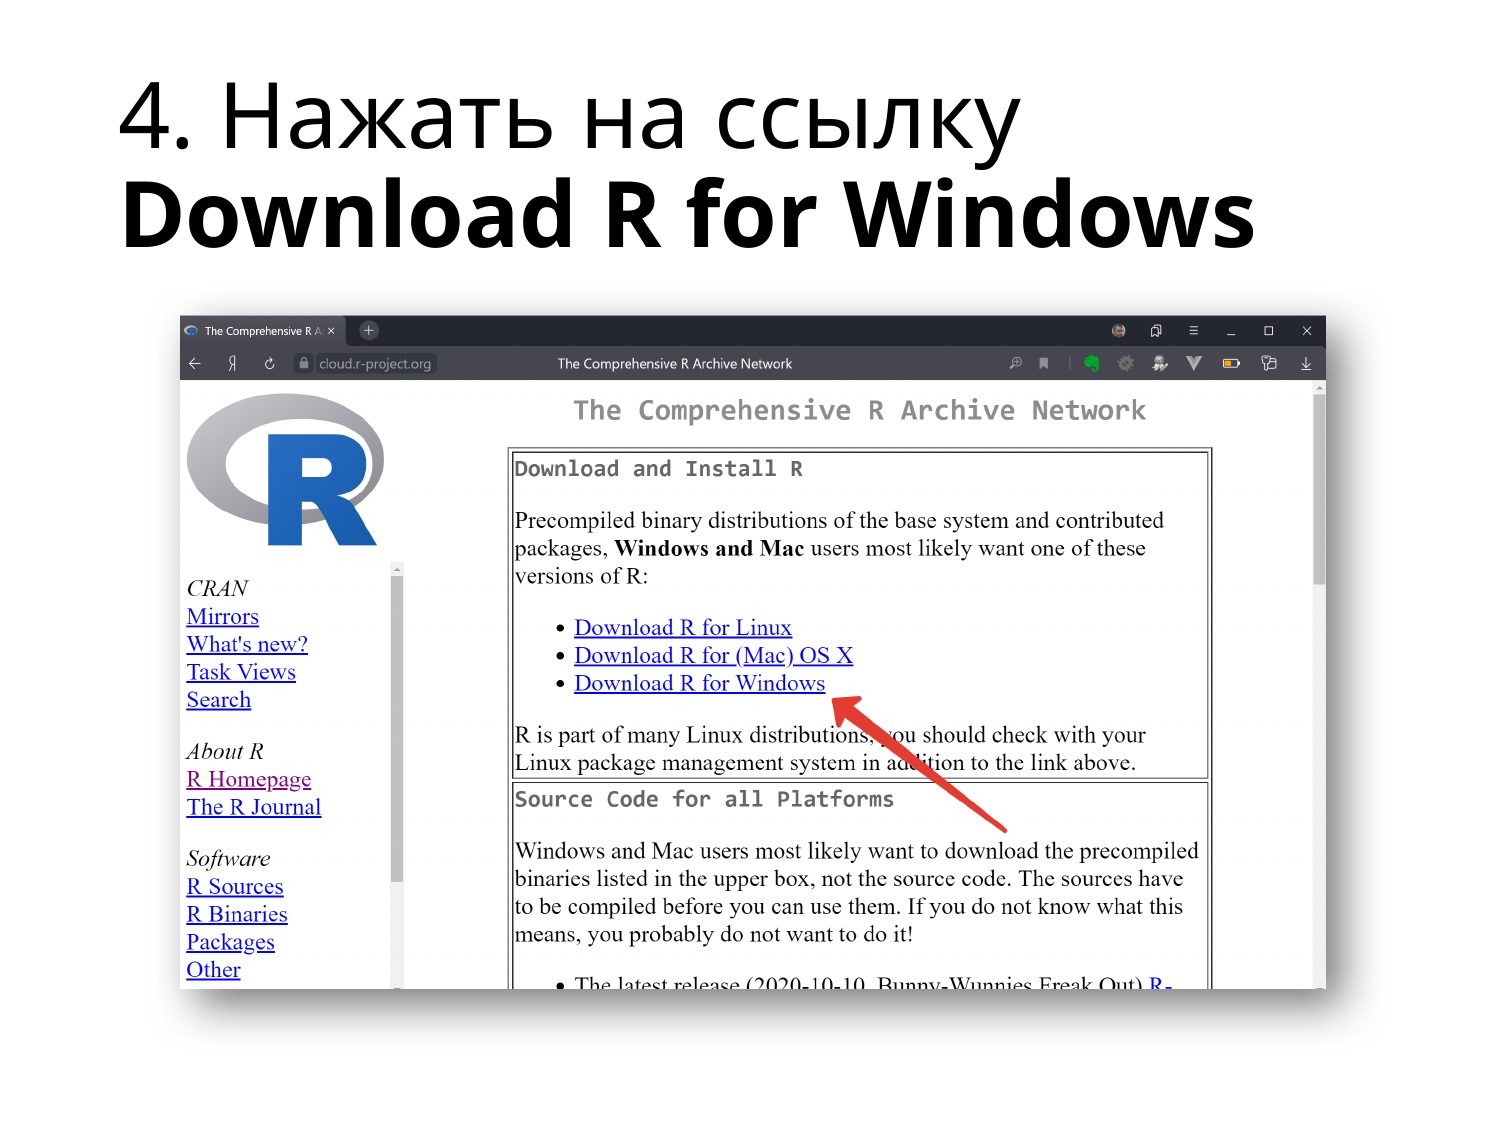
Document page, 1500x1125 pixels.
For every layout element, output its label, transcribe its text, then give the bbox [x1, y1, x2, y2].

title 4. Нажать на ссылку Download R for Windows [103, 59, 1397, 278]
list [179, 314, 1326, 989]
